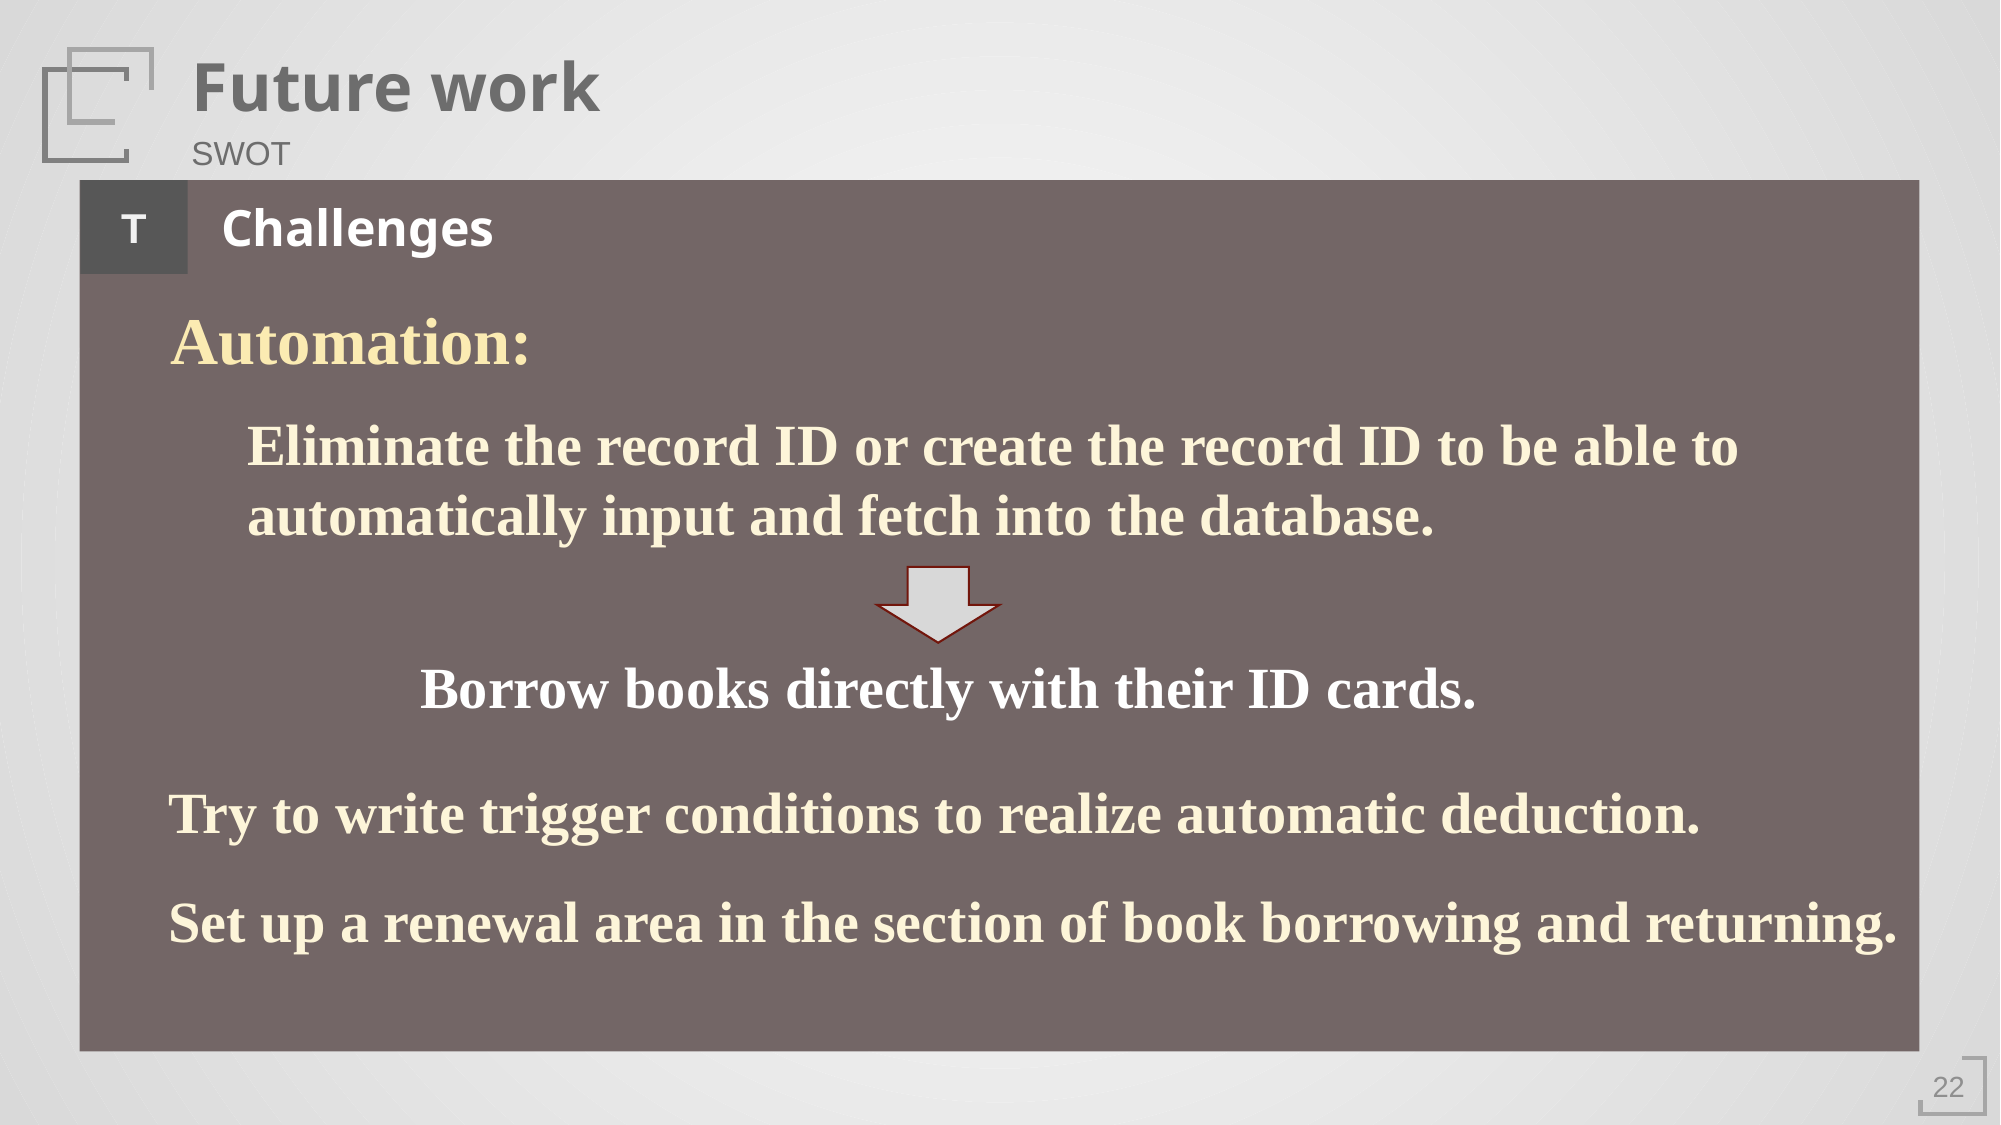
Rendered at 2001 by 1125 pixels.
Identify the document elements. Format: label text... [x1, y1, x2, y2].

text_box Eliminate the record ID or create the record ID to be able to automatically input and fetch into the database. [232, 399, 1788, 555]
text_box Future work [176, 36, 617, 132]
text_box Challenges [206, 189, 605, 265]
text_box T [79, 179, 189, 275]
text_box SWOT [176, 124, 555, 179]
text_box [79, 179, 1920, 1053]
text_box Borrow books directly with their ID cards. [405, 642, 1775, 728]
text_box Try to write trigger conditions to realize automatic deduction. [153, 767, 1733, 853]
text_box Set up a renewal area in the section of book borrowing and returning. [153, 877, 2000, 962]
text_box [873, 565, 1004, 644]
text_box Automation: [155, 290, 549, 385]
